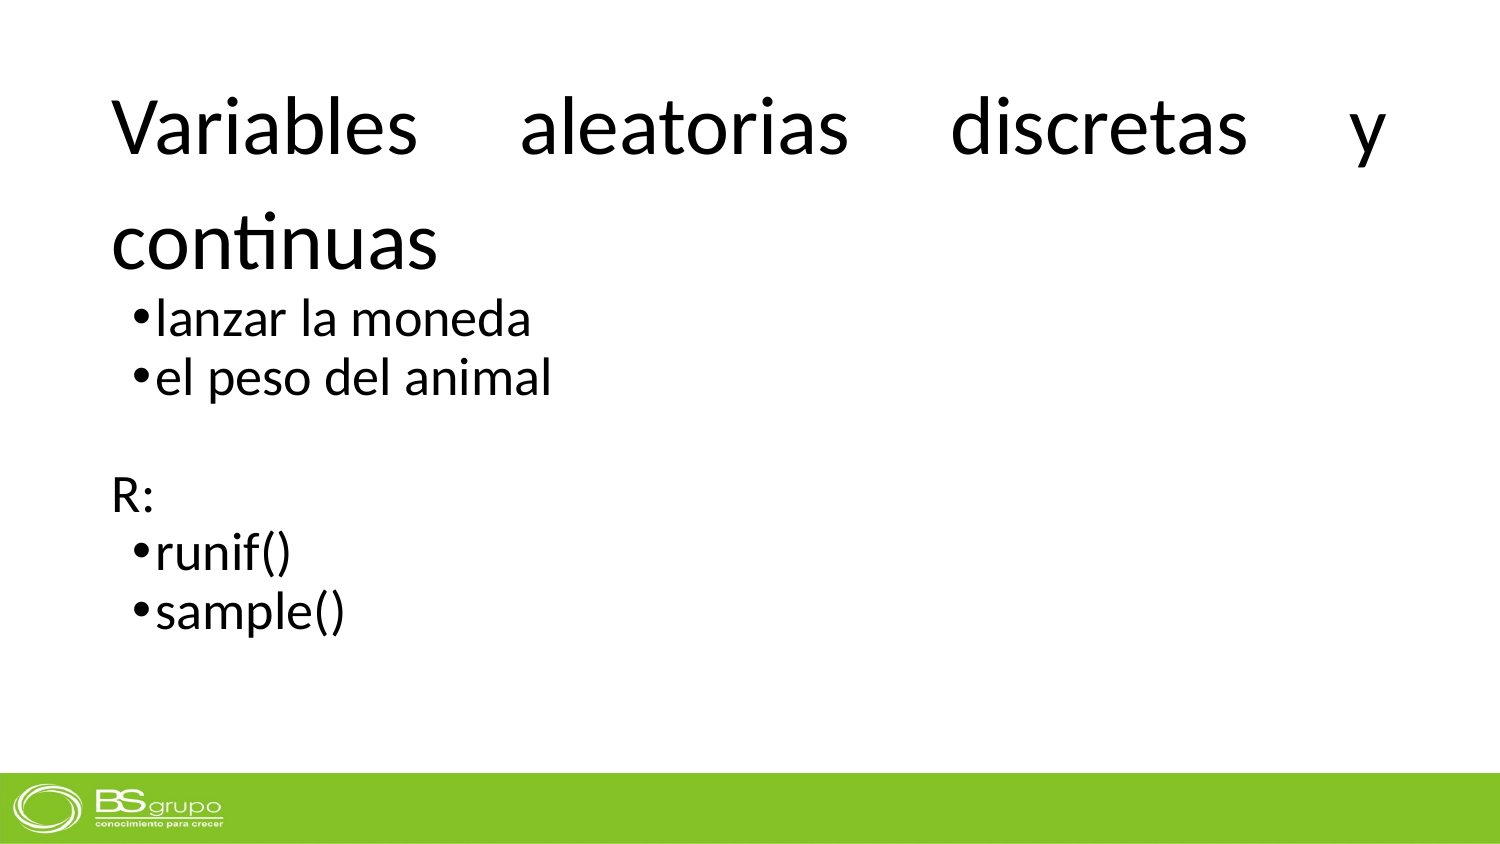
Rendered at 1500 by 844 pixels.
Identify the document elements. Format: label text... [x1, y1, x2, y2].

title Variables aleatorias discretas y continuas [103, 44, 1397, 208]
list lanzar la moneda el peso del animal R: runif() sample() [103, 281, 1397, 760]
picture [0, 773, 1500, 844]
